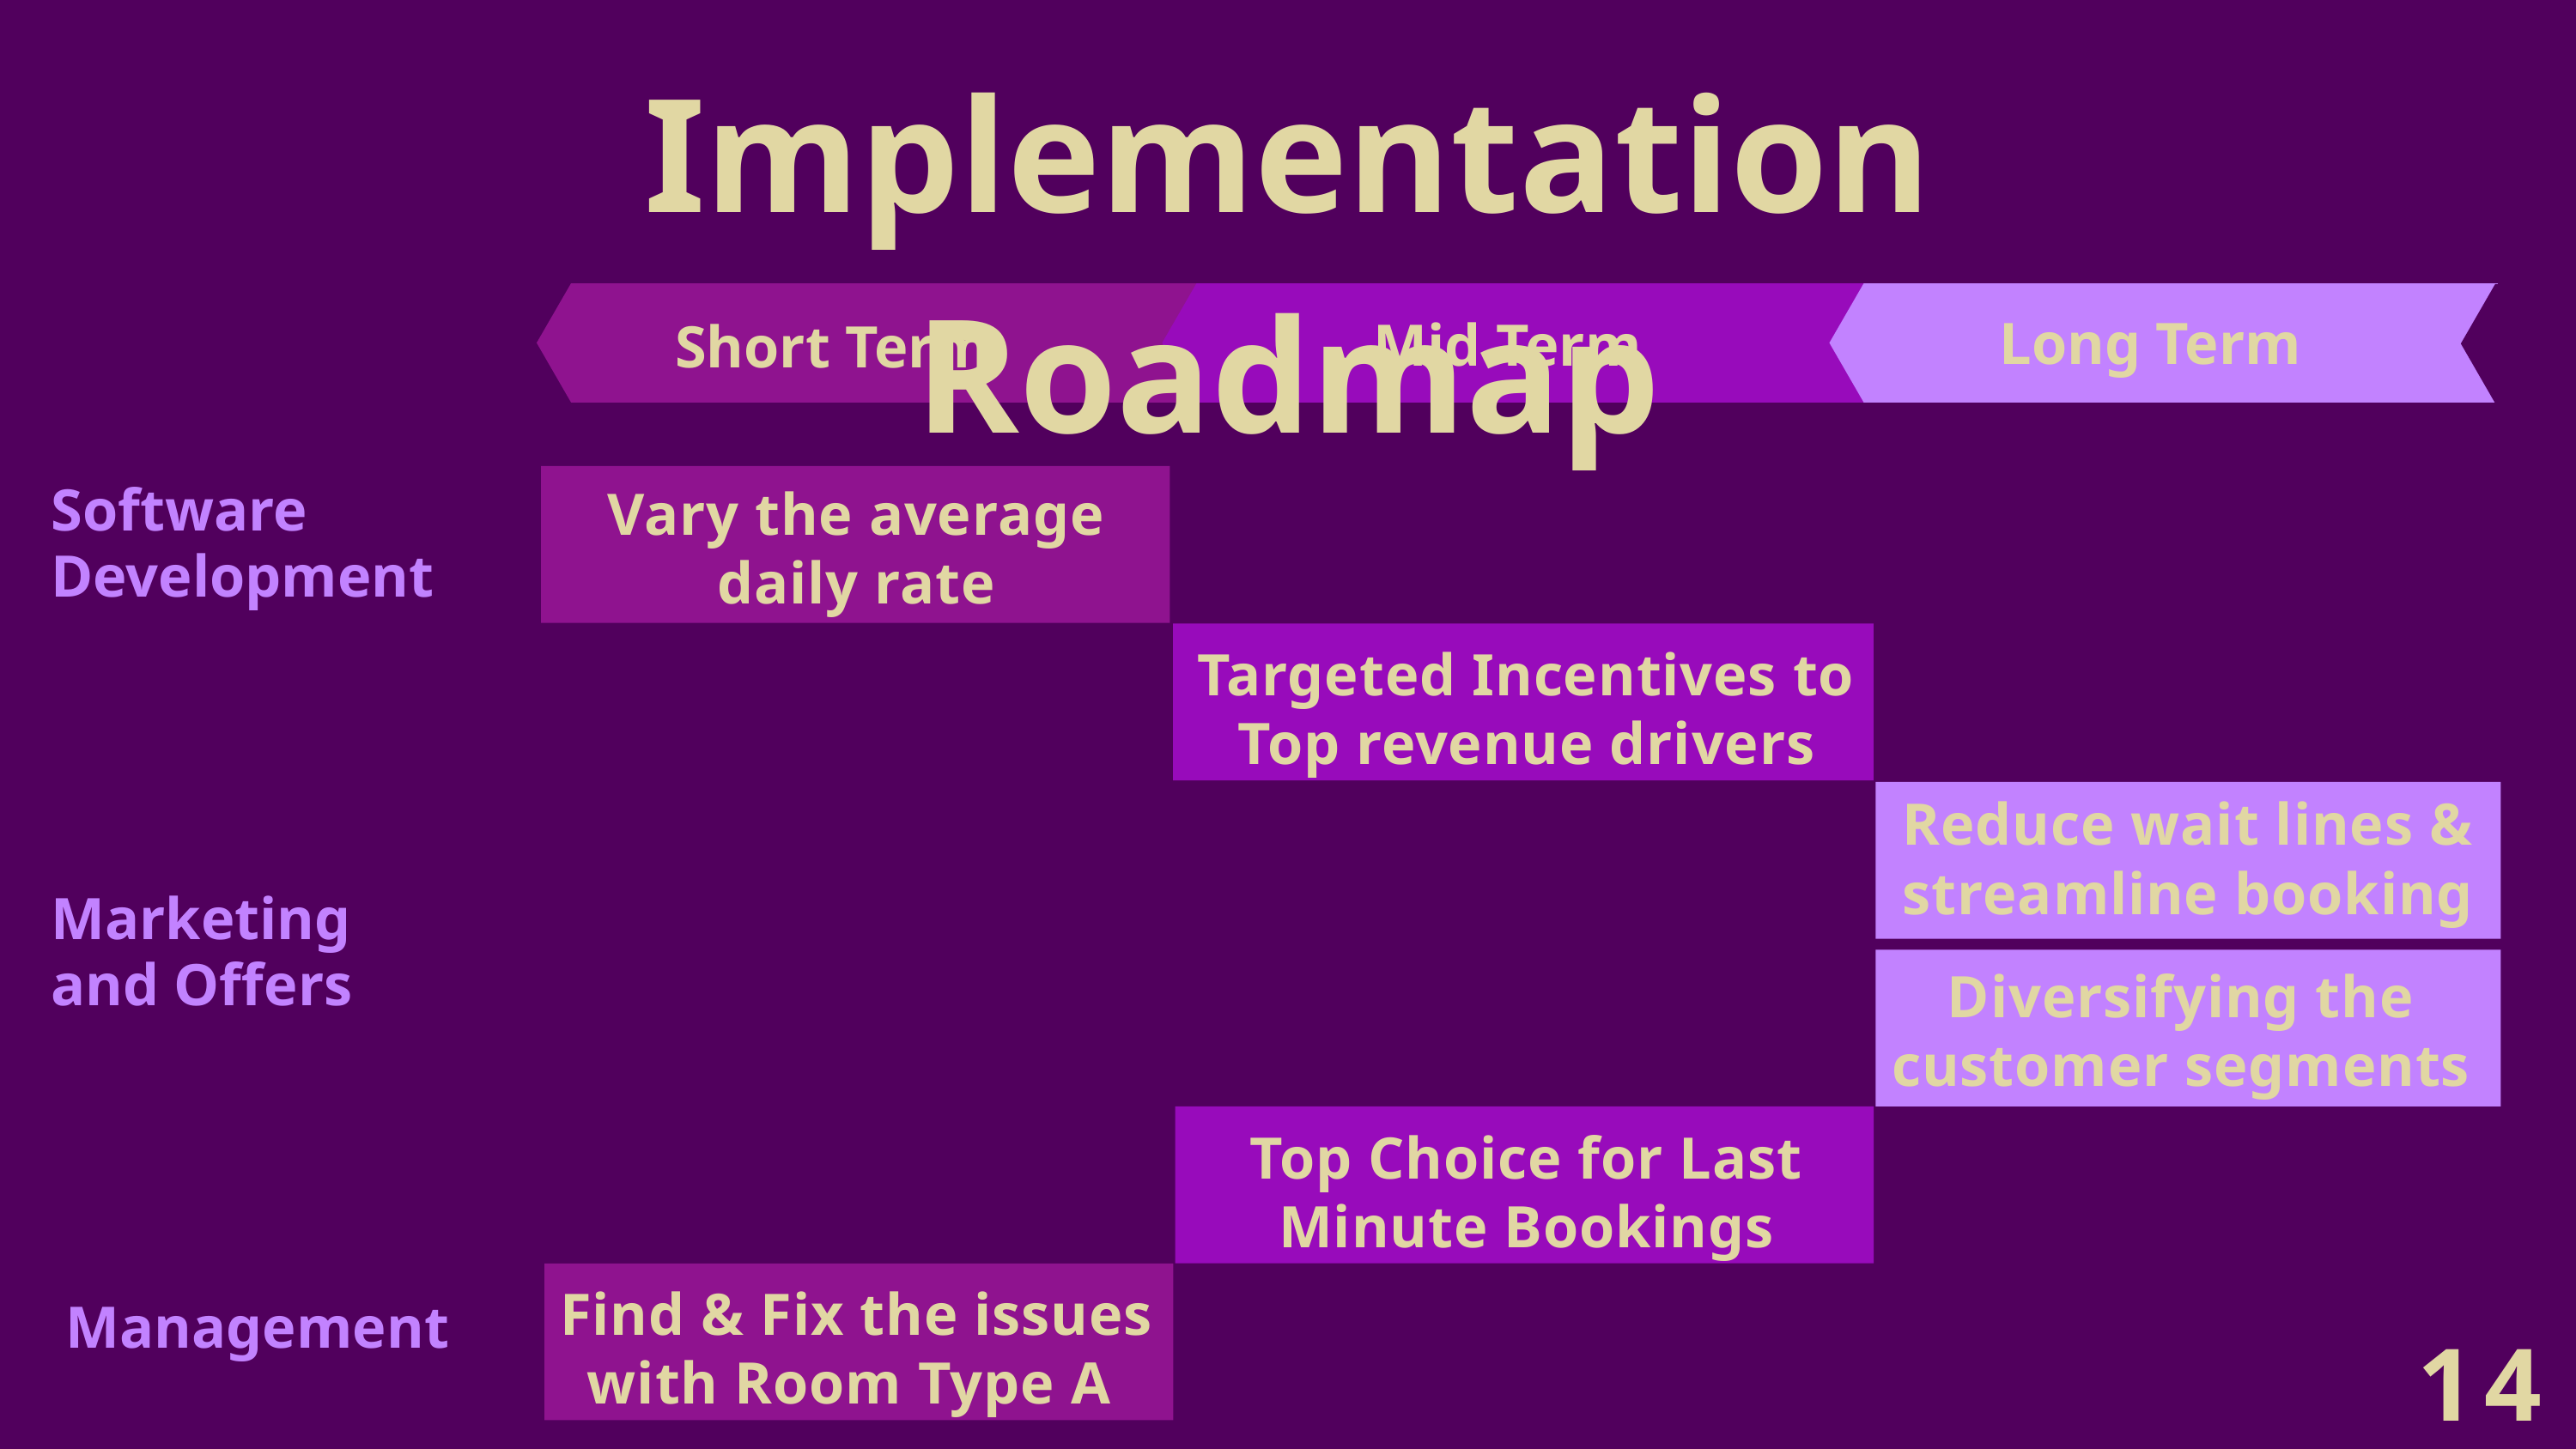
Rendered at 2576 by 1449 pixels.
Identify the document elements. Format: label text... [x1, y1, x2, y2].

text_box Targeted Incentives to Top revenue drivers [1175, 639, 1879, 777]
text_box [541, 465, 1170, 623]
text_box Top Choice for Last Minute Bookings [1175, 1122, 1879, 1260]
text_box Management [65, 1294, 502, 1360]
text_box [1875, 1098, 2501, 1106]
text_box [1175, 1106, 1874, 1122]
text_box Reduce wait lines & streamline booking [1875, 781, 2501, 939]
text_box Marketing and Offers [51, 885, 440, 1017]
text_box [1173, 623, 1874, 781]
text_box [1829, 282, 2461, 403]
text_box [546, 1250, 1177, 1325]
text_box [544, 1325, 1174, 1421]
text_box Diversifying the customer segments [1829, 960, 2533, 1098]
text_box Vary the average daily rate [553, 477, 1159, 615]
text_box 14 [2388, 1321, 2573, 1442]
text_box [1162, 282, 1828, 403]
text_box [2460, 283, 2576, 403]
text_box Software Development [51, 476, 487, 609]
text_box Find & Fix the issues with Room Type A [526, 1278, 1173, 1416]
text_box [539, 465, 1170, 531]
text_box [1175, 1260, 1874, 1264]
text_box [1875, 949, 2501, 960]
text_box Implementation Roadmap [283, 23, 2293, 465]
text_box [536, 282, 1161, 403]
